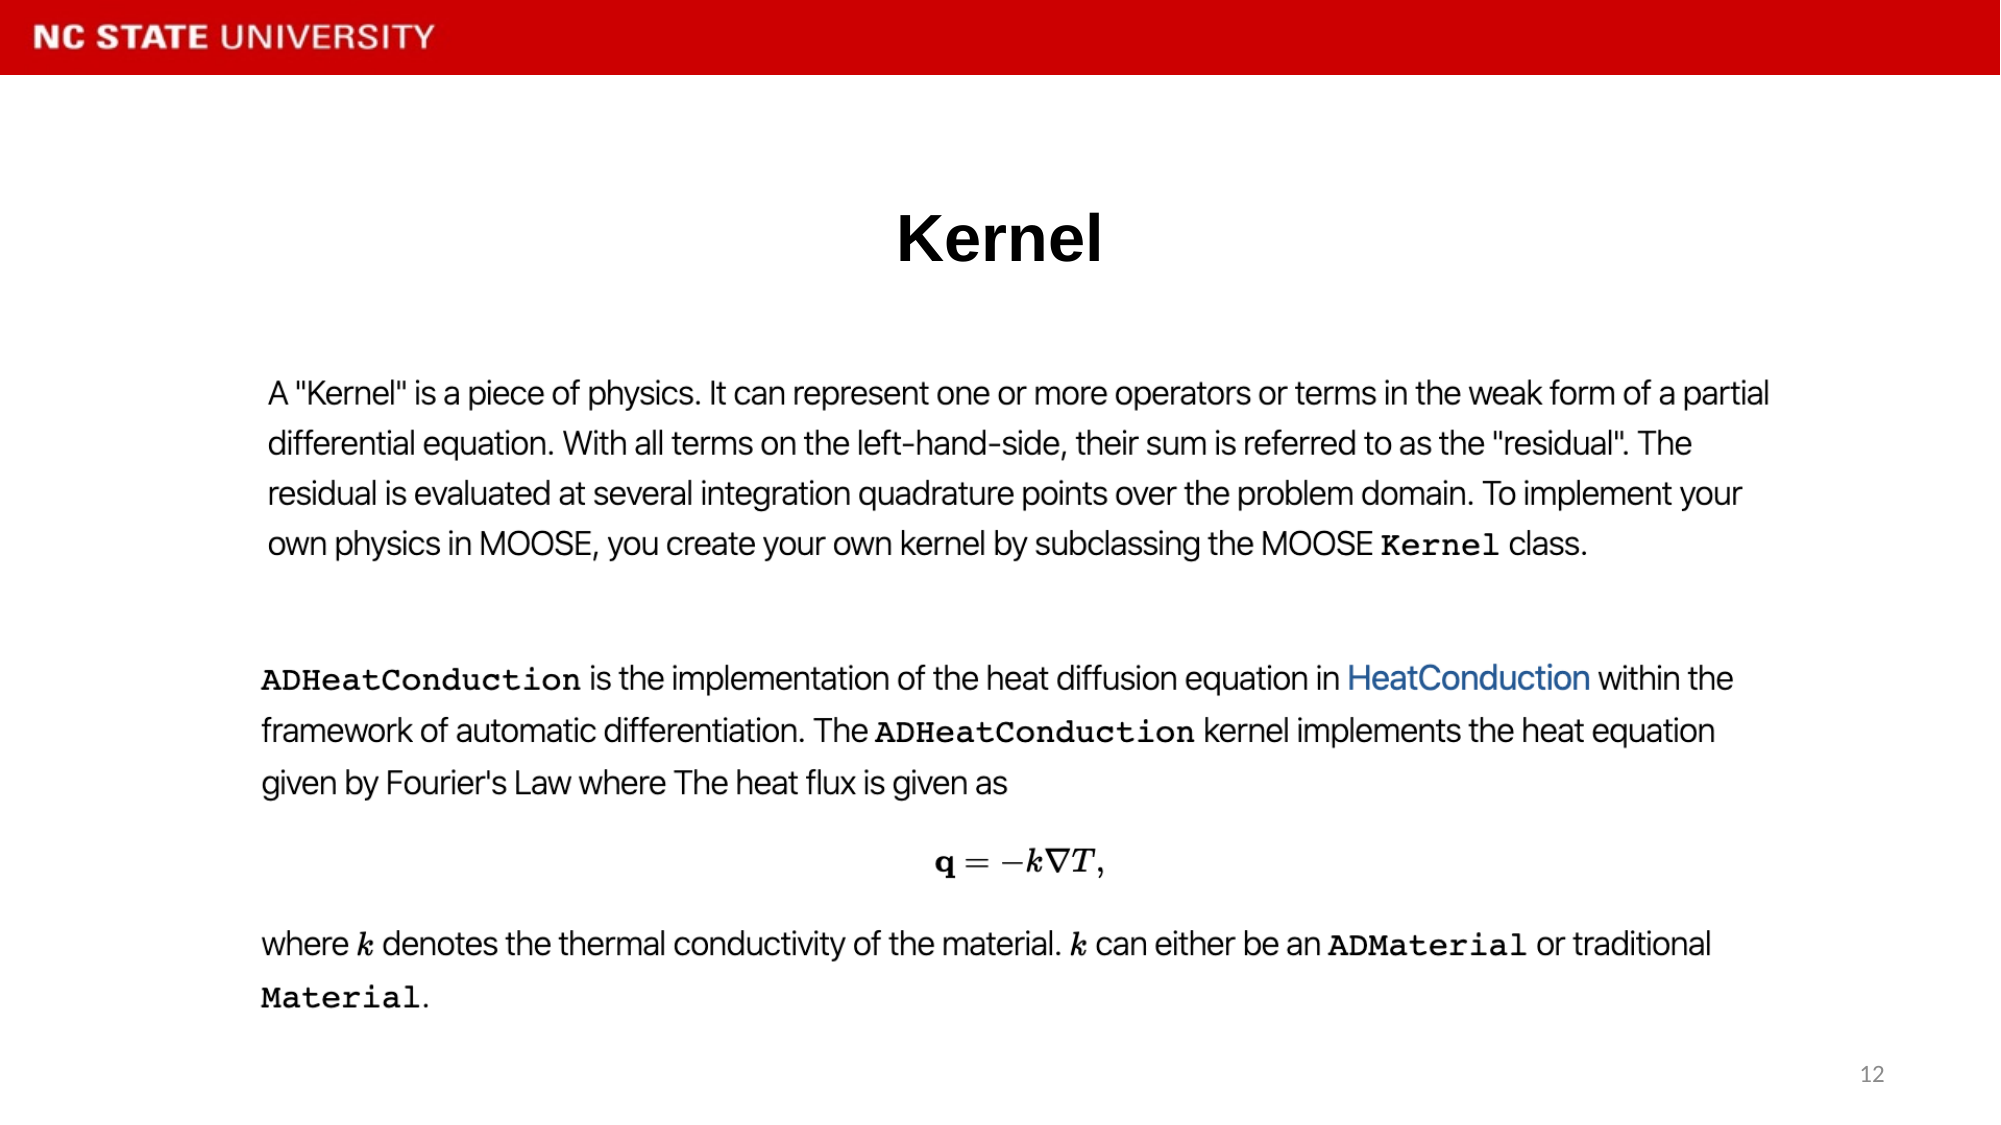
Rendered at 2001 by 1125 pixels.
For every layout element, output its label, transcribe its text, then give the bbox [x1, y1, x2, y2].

slide_number 12 [1433, 1042, 1900, 1103]
picture [0, 0, 2000, 75]
title Kernel [99, 147, 1900, 323]
picture [244, 366, 1804, 578]
picture [244, 648, 1756, 1043]
